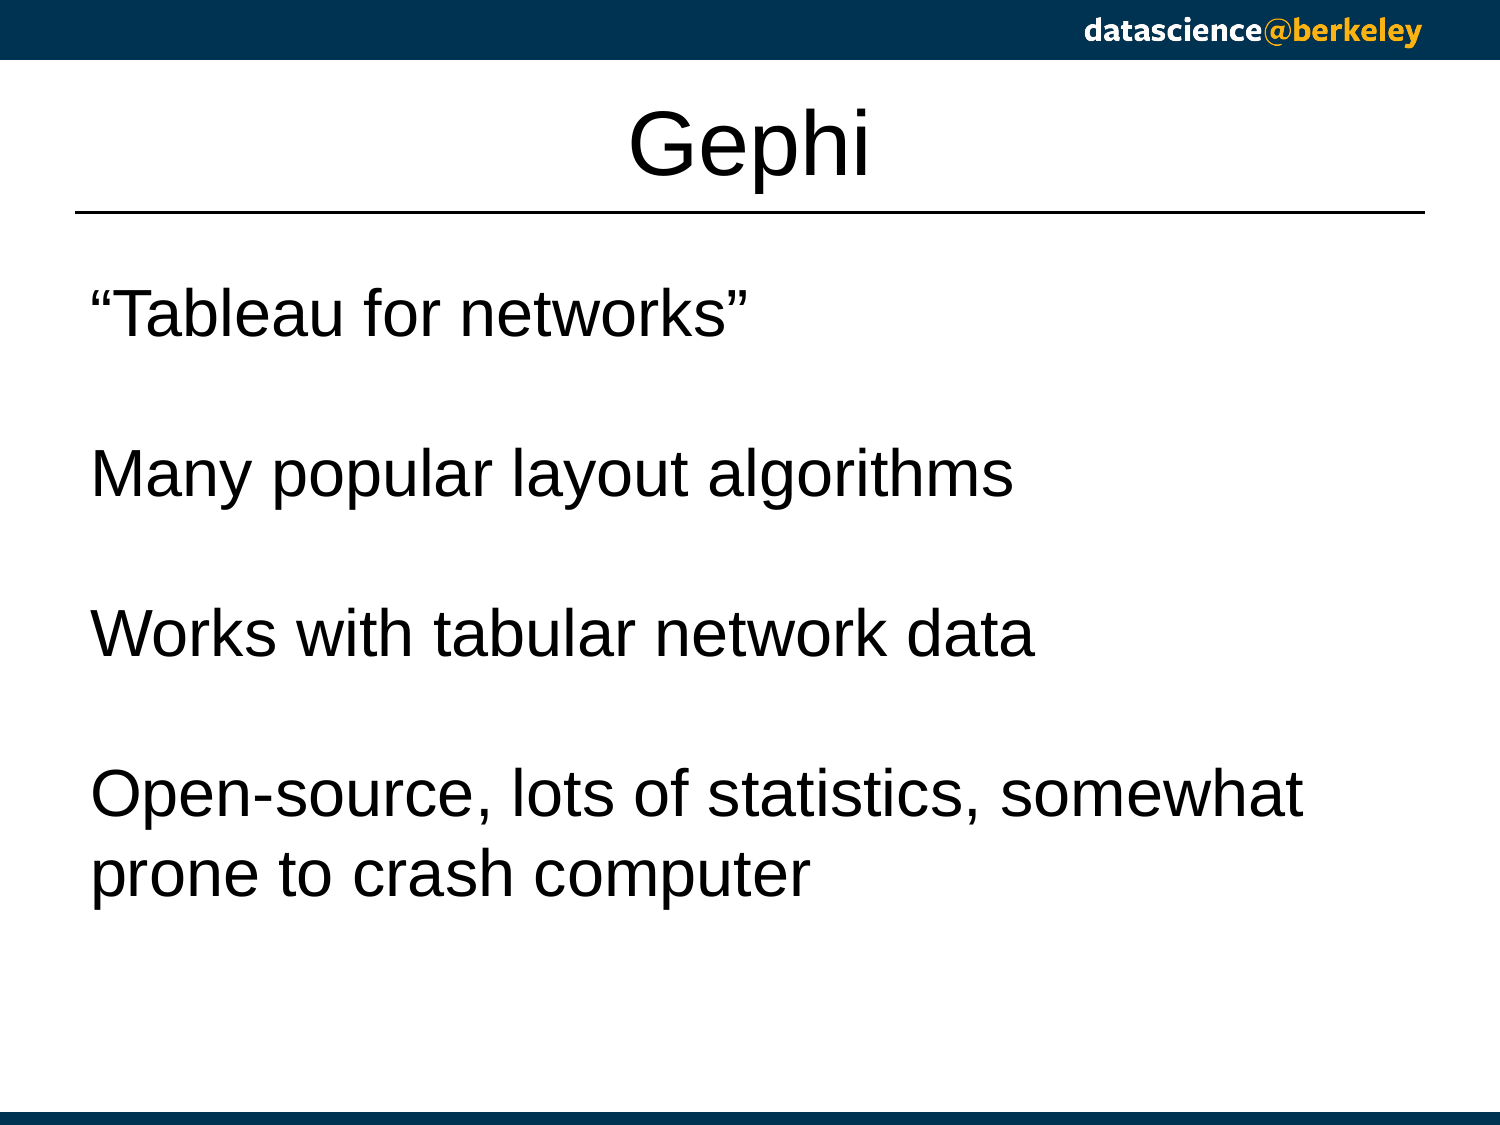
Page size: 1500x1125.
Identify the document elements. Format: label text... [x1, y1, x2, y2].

title Gephi [75, 45, 1425, 233]
list “Tableau for networks” Many popular layout algorithms Works with tabular network data Open-source, lots of statistics, somewhat prone to crash computer [75, 262, 1425, 1005]
picture [1079, 10, 1431, 52]
